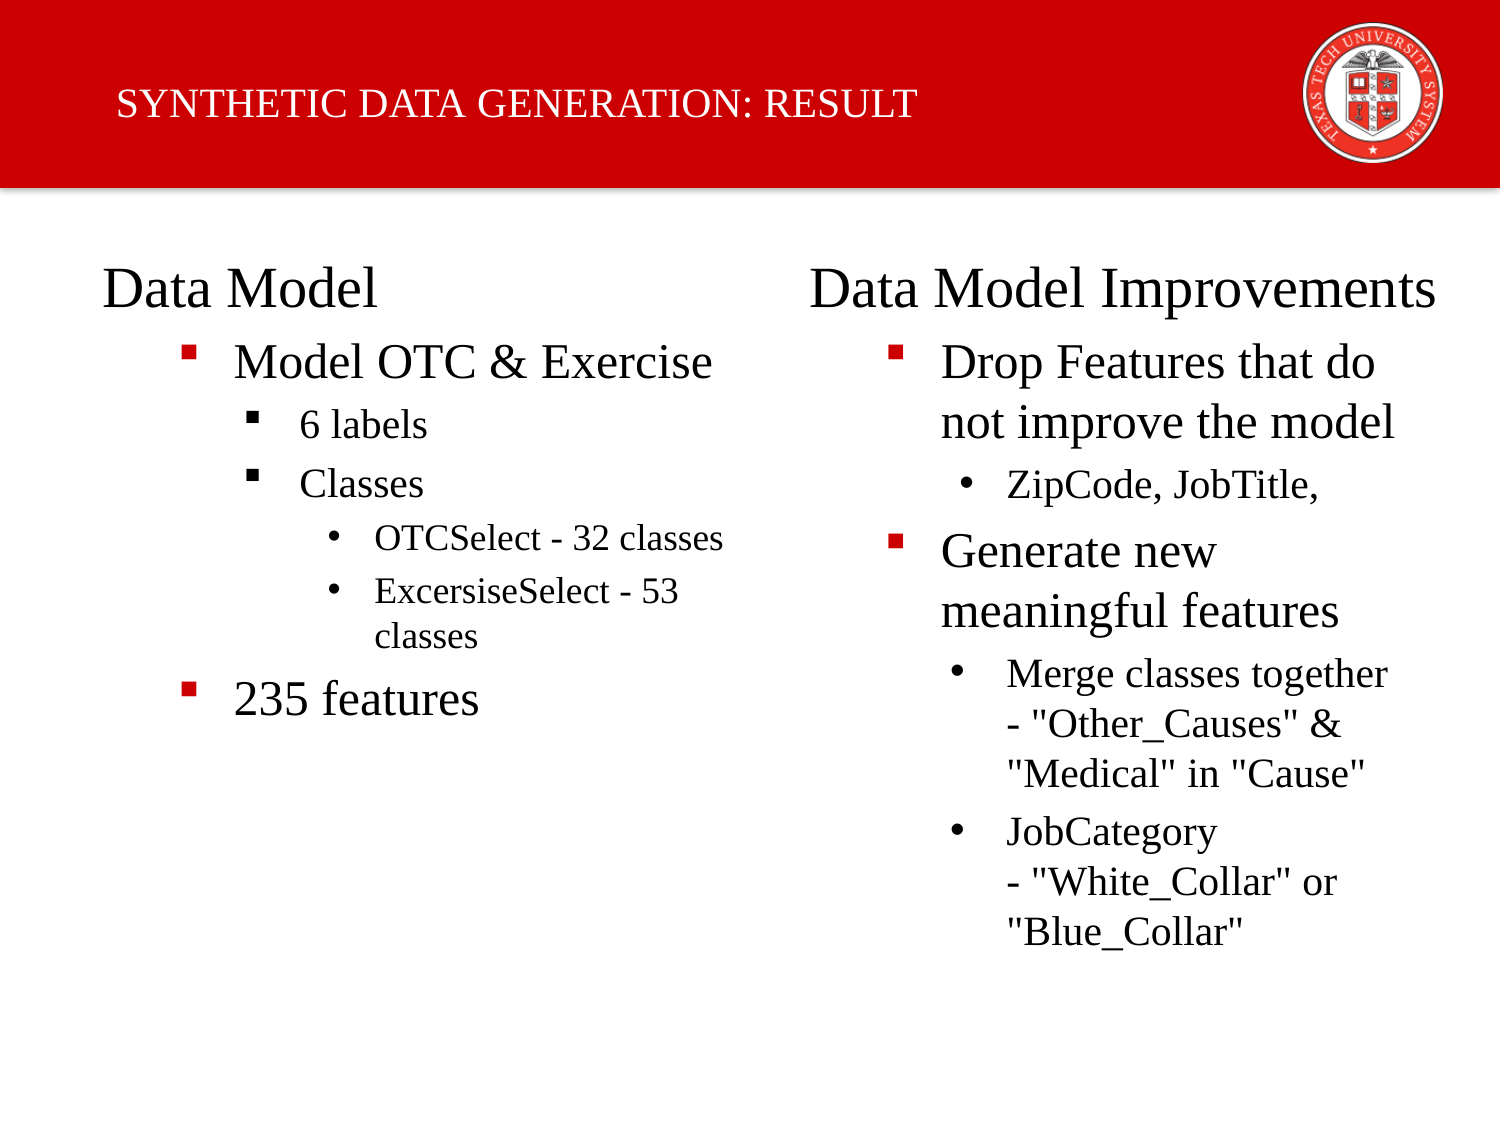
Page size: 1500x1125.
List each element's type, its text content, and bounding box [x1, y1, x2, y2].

list Data Model Model OTC & Exercise 6 labels Classes OTCSelect - 32 classes ExcersiseSelect - 53 classes 235 features [87, 241, 750, 984]
title SYNTHETIC DATA GENERATION: RESULT [100, 31, 1334, 220]
list Data Model Improvements Drop Features that do not improve the model ZipCode, JobTitle, Generate new meaningful features Merge classes together - "Other_Causes" & "Medical" in "Cause" JobCategory - "White_Collar" or "Blue_Collar" [794, 241, 1457, 984]
